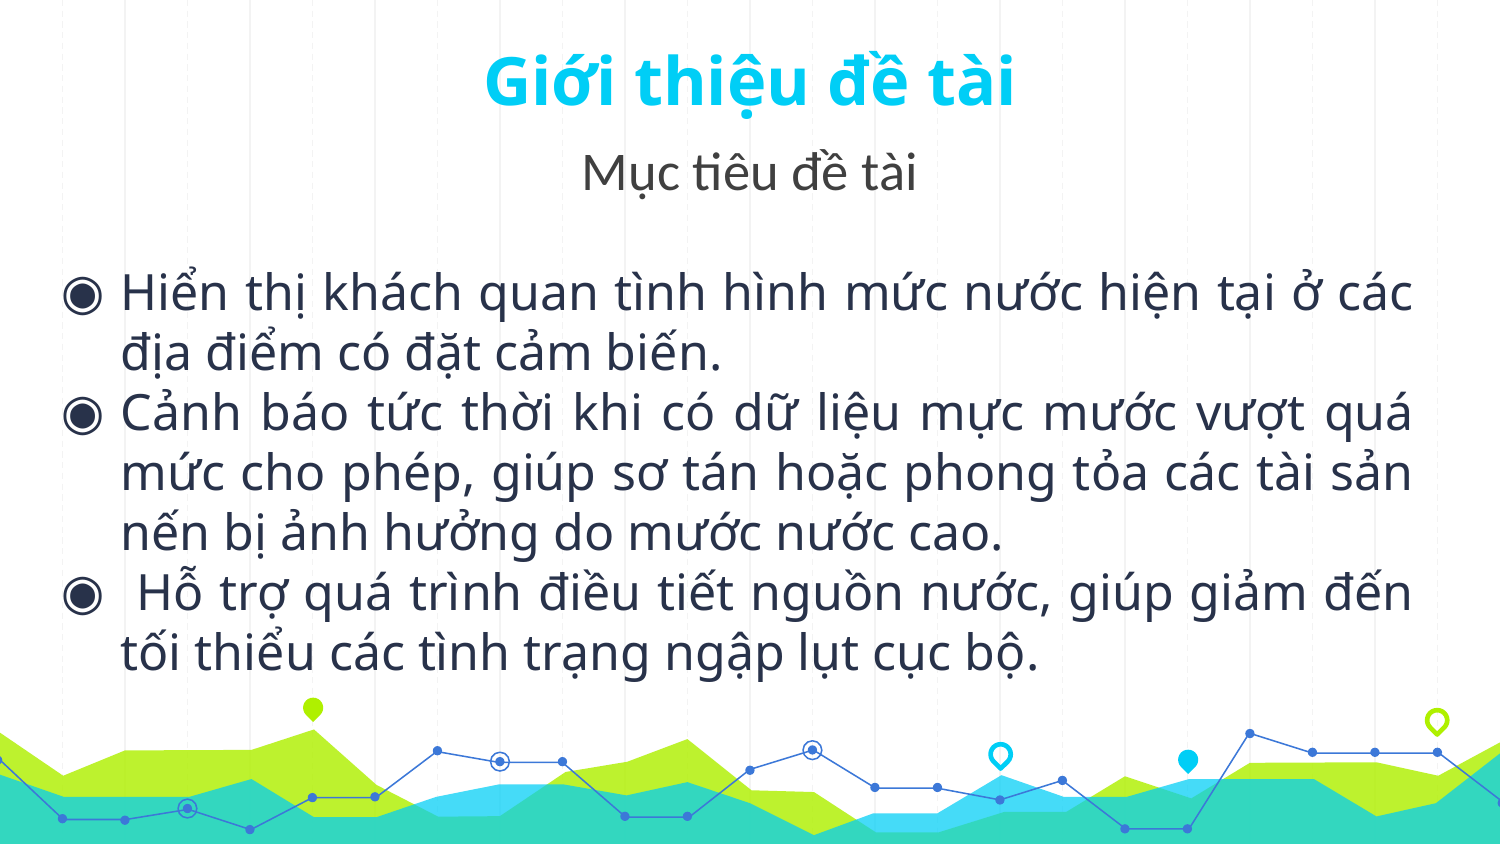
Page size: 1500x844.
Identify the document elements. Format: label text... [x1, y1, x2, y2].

text_box Mục tiêu đề tài [561, 128, 939, 252]
title Giới thiệu đề tài [176, 0, 1325, 134]
list Hiển thị khách quan tình hình mức nước hiện tại ở các địa điểm có đặt cảm biến. Cảnh báo tức thời khi có dữ liệu mực mước vượt quá mức cho phép, giúp sơ tán hoặc phong tỏa các tài sản nến bị ảnh hưởng do mước nước cao. Hỗ trợ quá trình điều tiết nguồn nước, giúp giảm đến tối thiểu các tình trạng ngập lụt cục bộ. [35, 245, 1430, 695]
